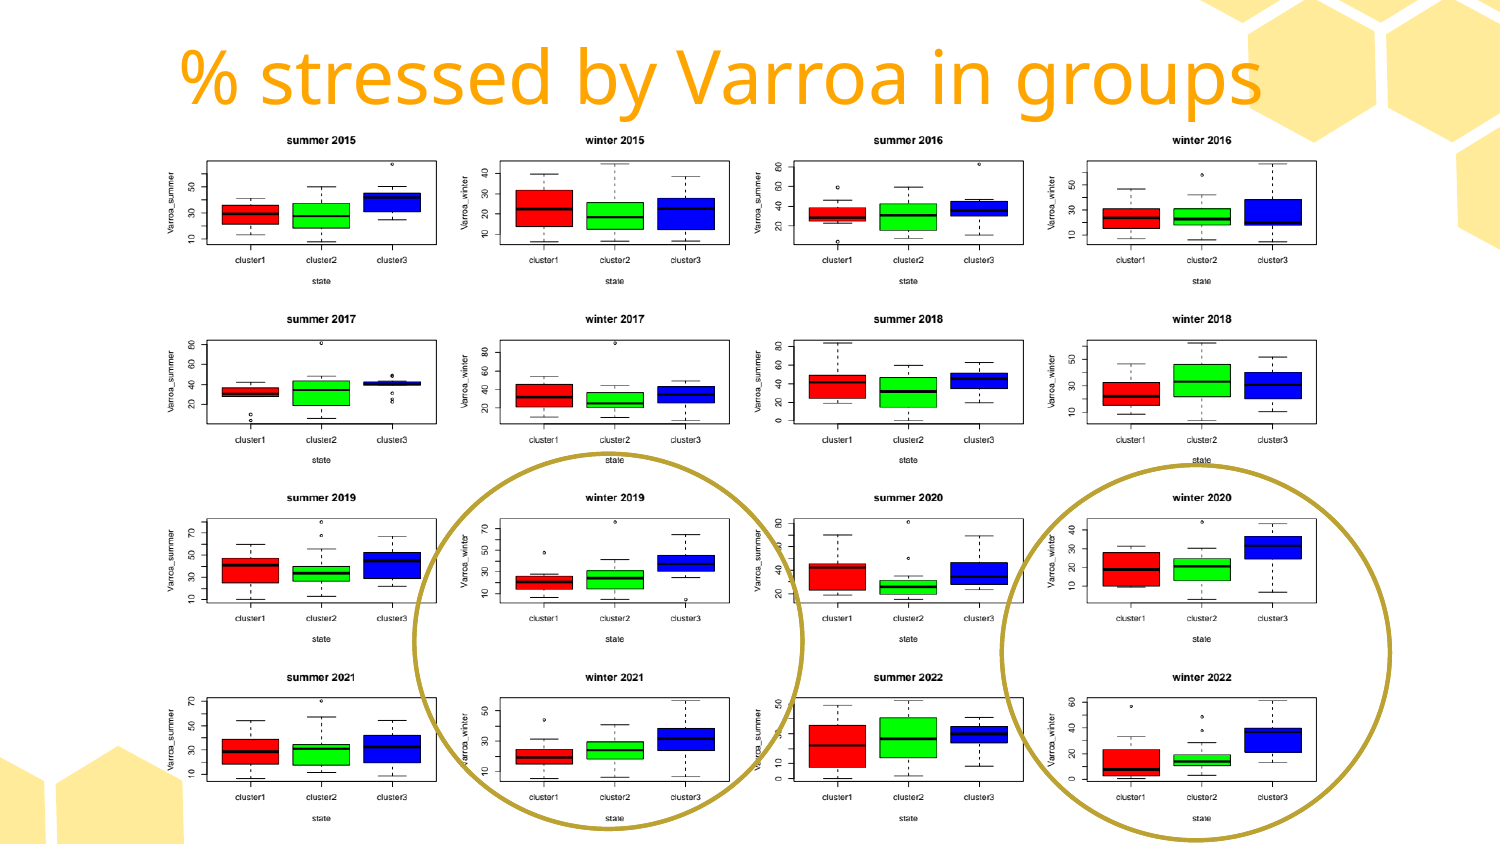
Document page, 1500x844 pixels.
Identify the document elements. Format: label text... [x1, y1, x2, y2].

title % stressed by Varroa in groups [89, 14, 1354, 124]
picture [163, 118, 1337, 833]
text_box [1340, 524, 1393, 782]
